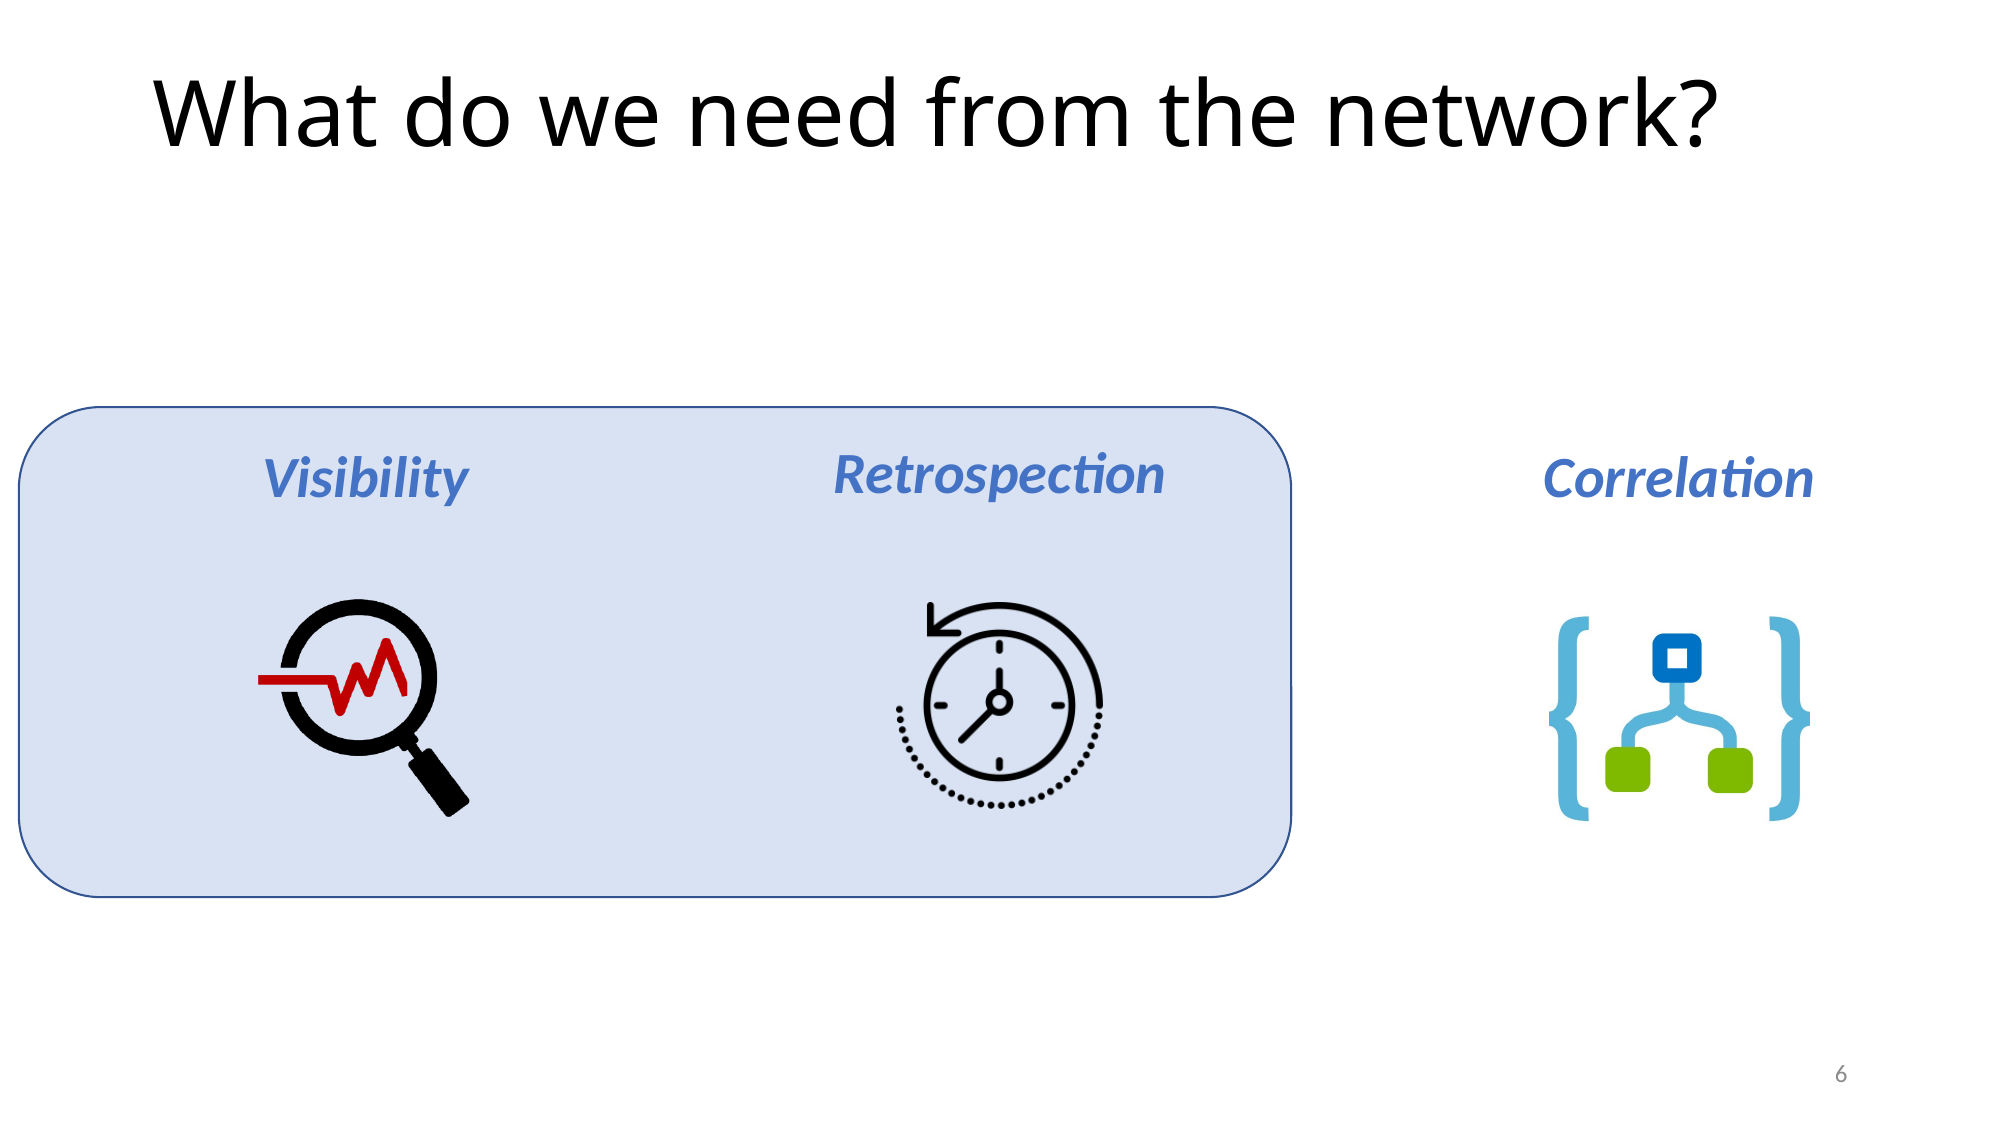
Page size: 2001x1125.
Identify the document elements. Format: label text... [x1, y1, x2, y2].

text_box [17, 513, 1293, 899]
text_box Correlation [1529, 431, 1830, 517]
slide_number 6 [1412, 1042, 1863, 1103]
text_box Retrospection [546, 427, 1454, 513]
picture [241, 583, 491, 832]
text_box Visibility [0, 431, 820, 517]
text_box [41, 406, 1265, 431]
picture [896, 602, 1103, 809]
picture [1549, 588, 1810, 849]
title What do we need from the network? [137, 59, 1863, 175]
